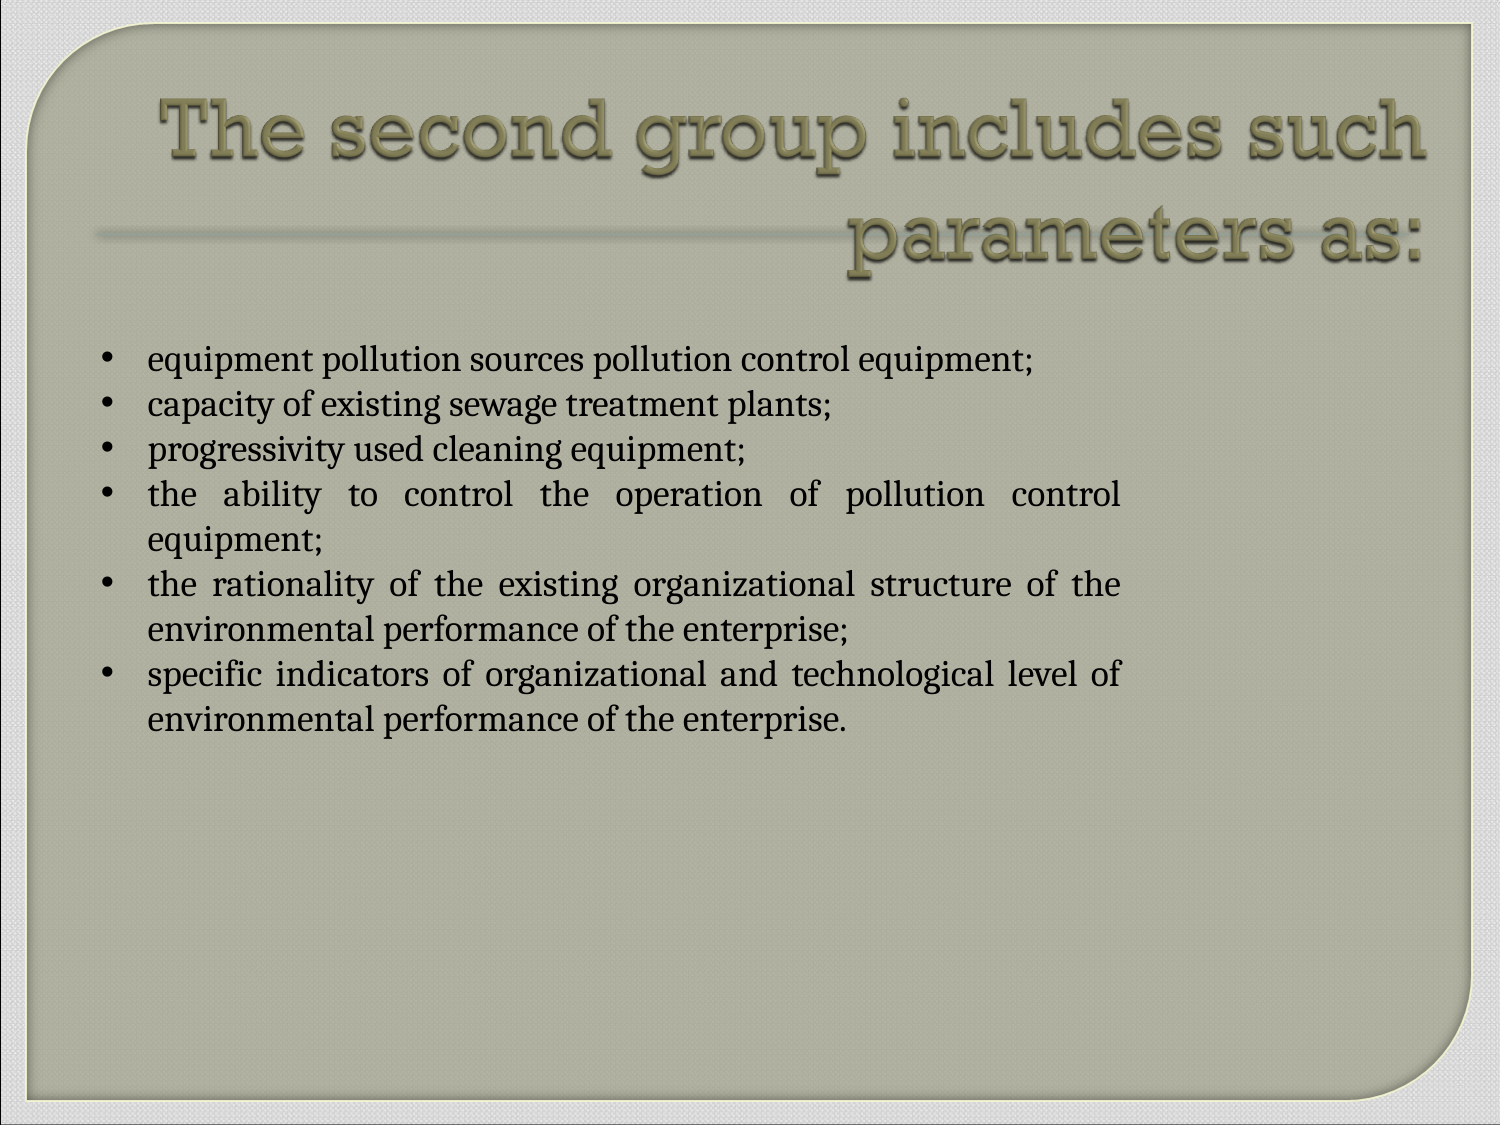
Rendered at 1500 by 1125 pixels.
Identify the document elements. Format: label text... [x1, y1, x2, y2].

text_box equipment pollution sources pollution control equipment; capacity of existing sewage treatment plants; progressivity used cleaning equipment; the ability to control the operation of pollution control equipment; the rationality of the existing organizational structure of the environmental performance of the enterprise; specific indicators of organizational and technological level of environmental performance of the enterprise. [93, 326, 1130, 746]
picture [0, 0, 1500, 1125]
